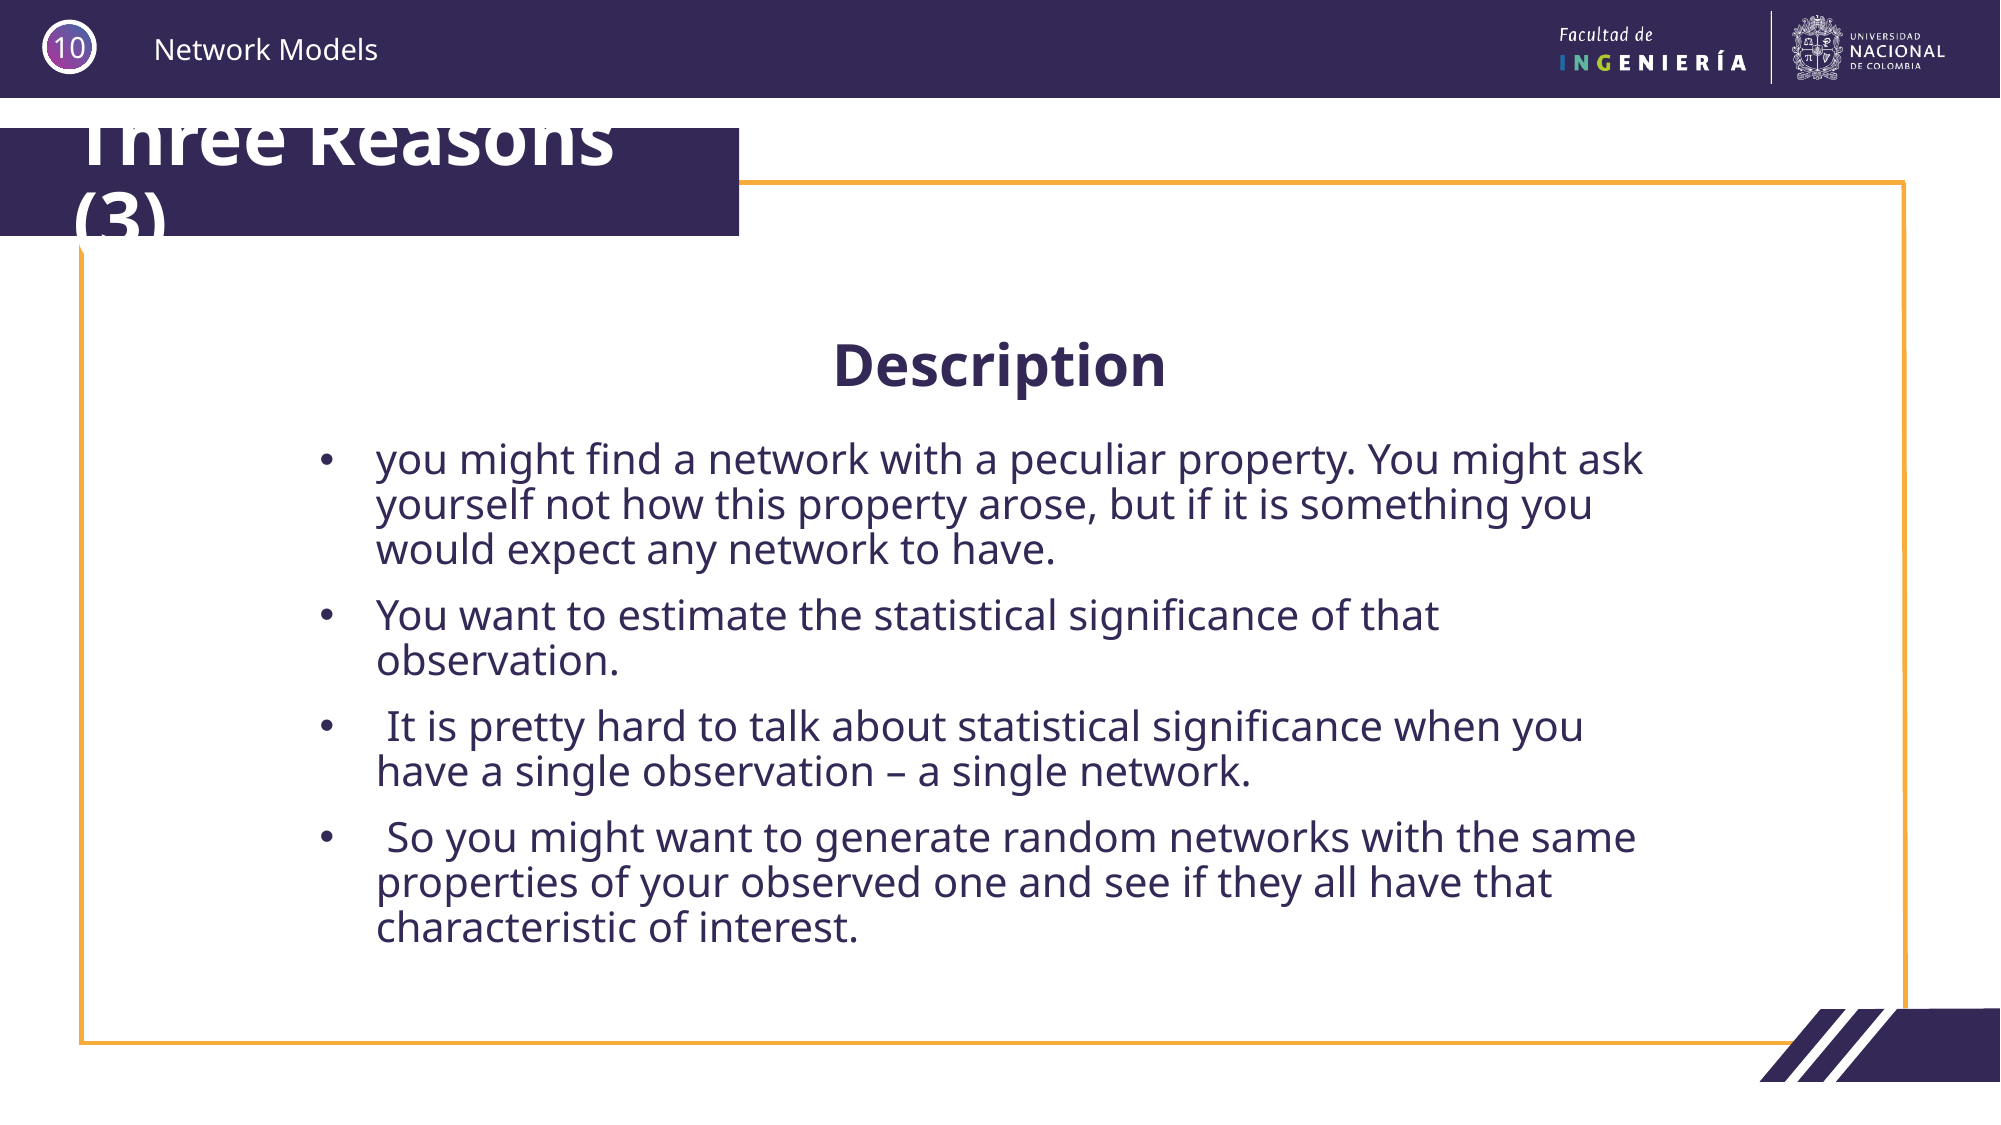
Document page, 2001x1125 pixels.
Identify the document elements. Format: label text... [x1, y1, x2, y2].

list you might find a network with a peculiar property. You might ask yourself not how this property arose, but if it is something you would expect any network to have. You want to estimate the statistical significance of that observation. It is pretty hard to talk about statistical significance when you have a single observation – a single network. So you might want to generate random networks with the same properties of your observed one and see if they all have that characteristic of interest. [304, 431, 1696, 883]
text_box Description [752, 328, 1248, 398]
picture [1559, 11, 1957, 84]
slide_number 10 [42, 29, 97, 65]
title Three Reasons (3) [0, 128, 740, 236]
